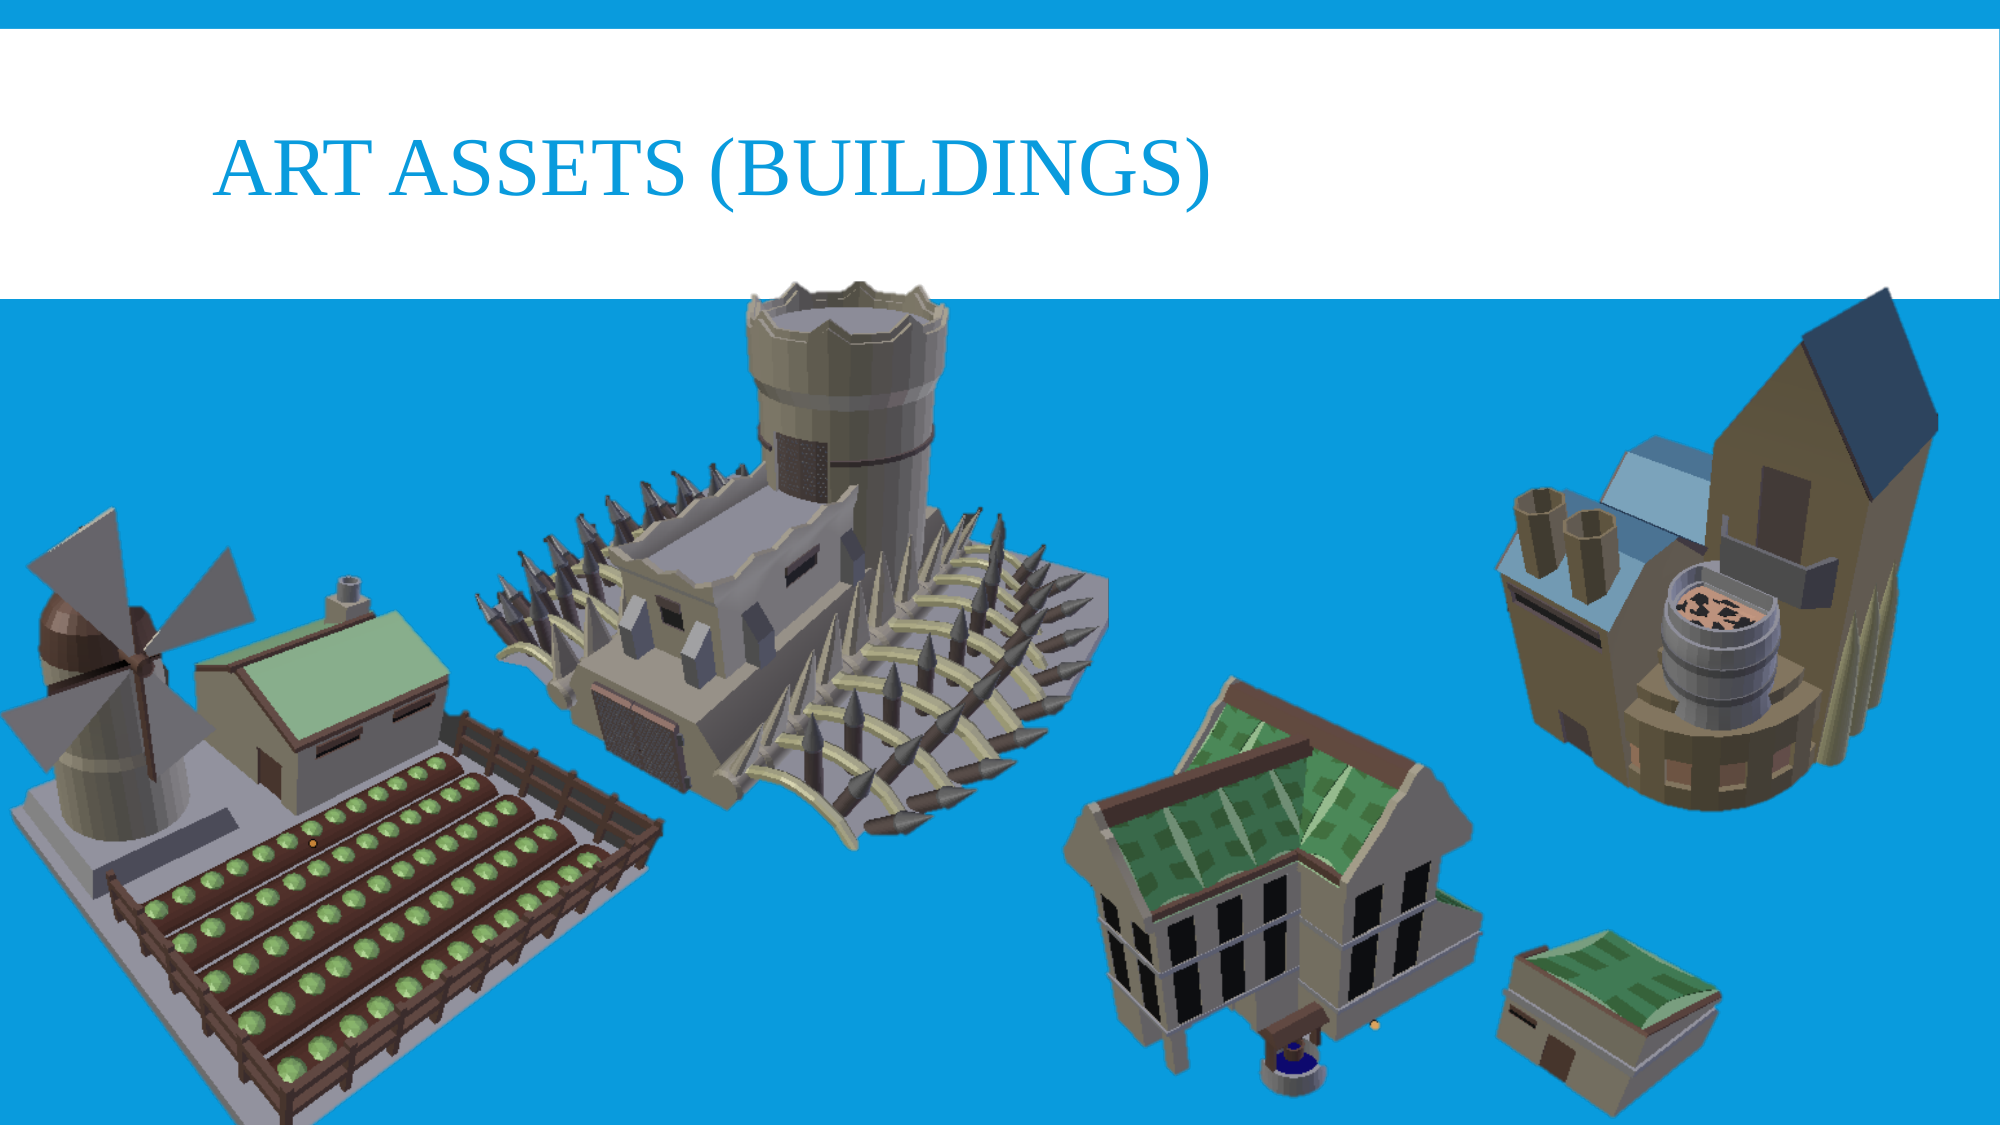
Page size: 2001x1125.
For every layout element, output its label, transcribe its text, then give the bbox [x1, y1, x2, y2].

picture [1461, 260, 1971, 811]
picture [445, 242, 1132, 851]
picture [0, 507, 664, 1125]
picture [1496, 931, 1722, 1117]
title Art Assets (Buildings) [197, 46, 1803, 295]
picture [1063, 676, 1483, 1097]
